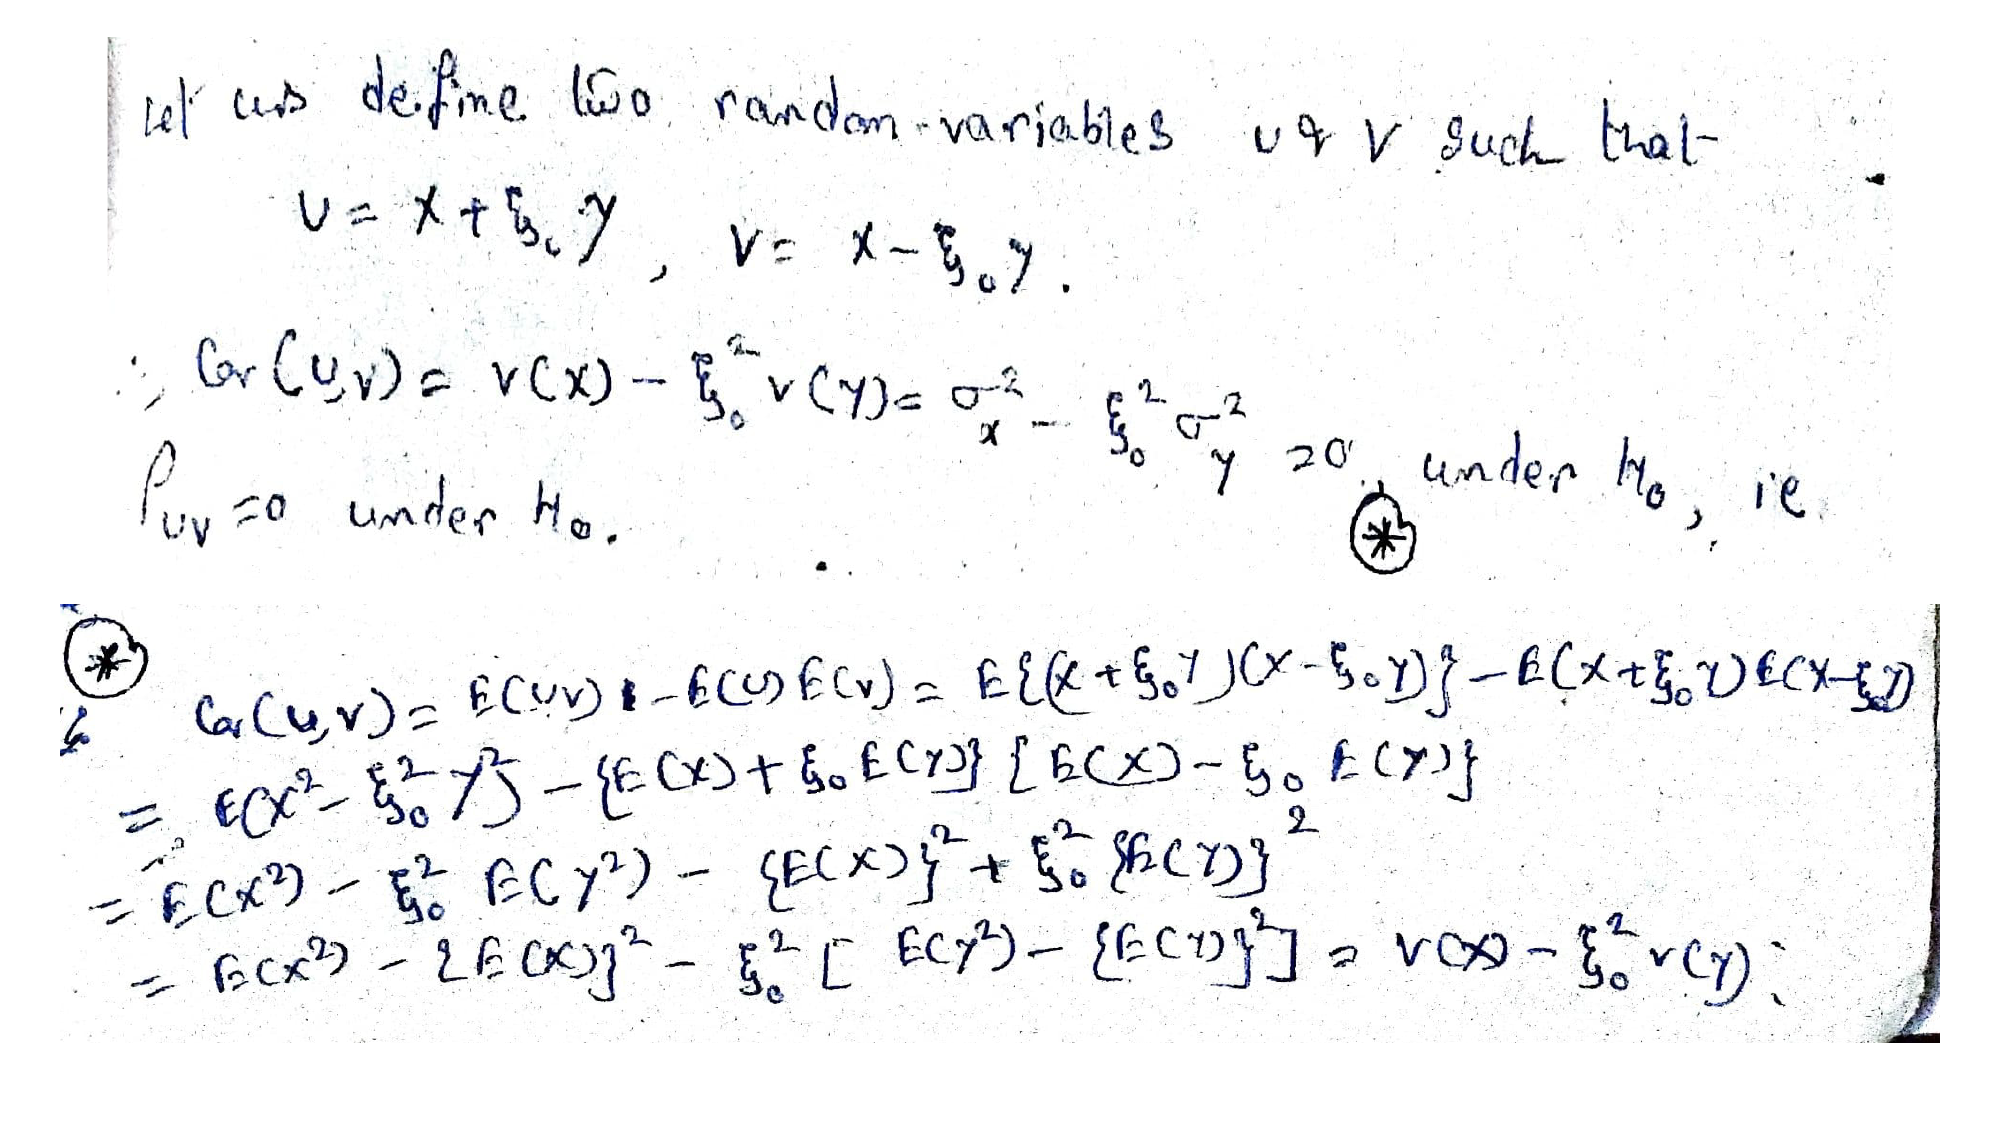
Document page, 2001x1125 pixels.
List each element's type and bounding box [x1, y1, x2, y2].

picture [60, 604, 1940, 1043]
picture [107, 37, 1893, 580]
